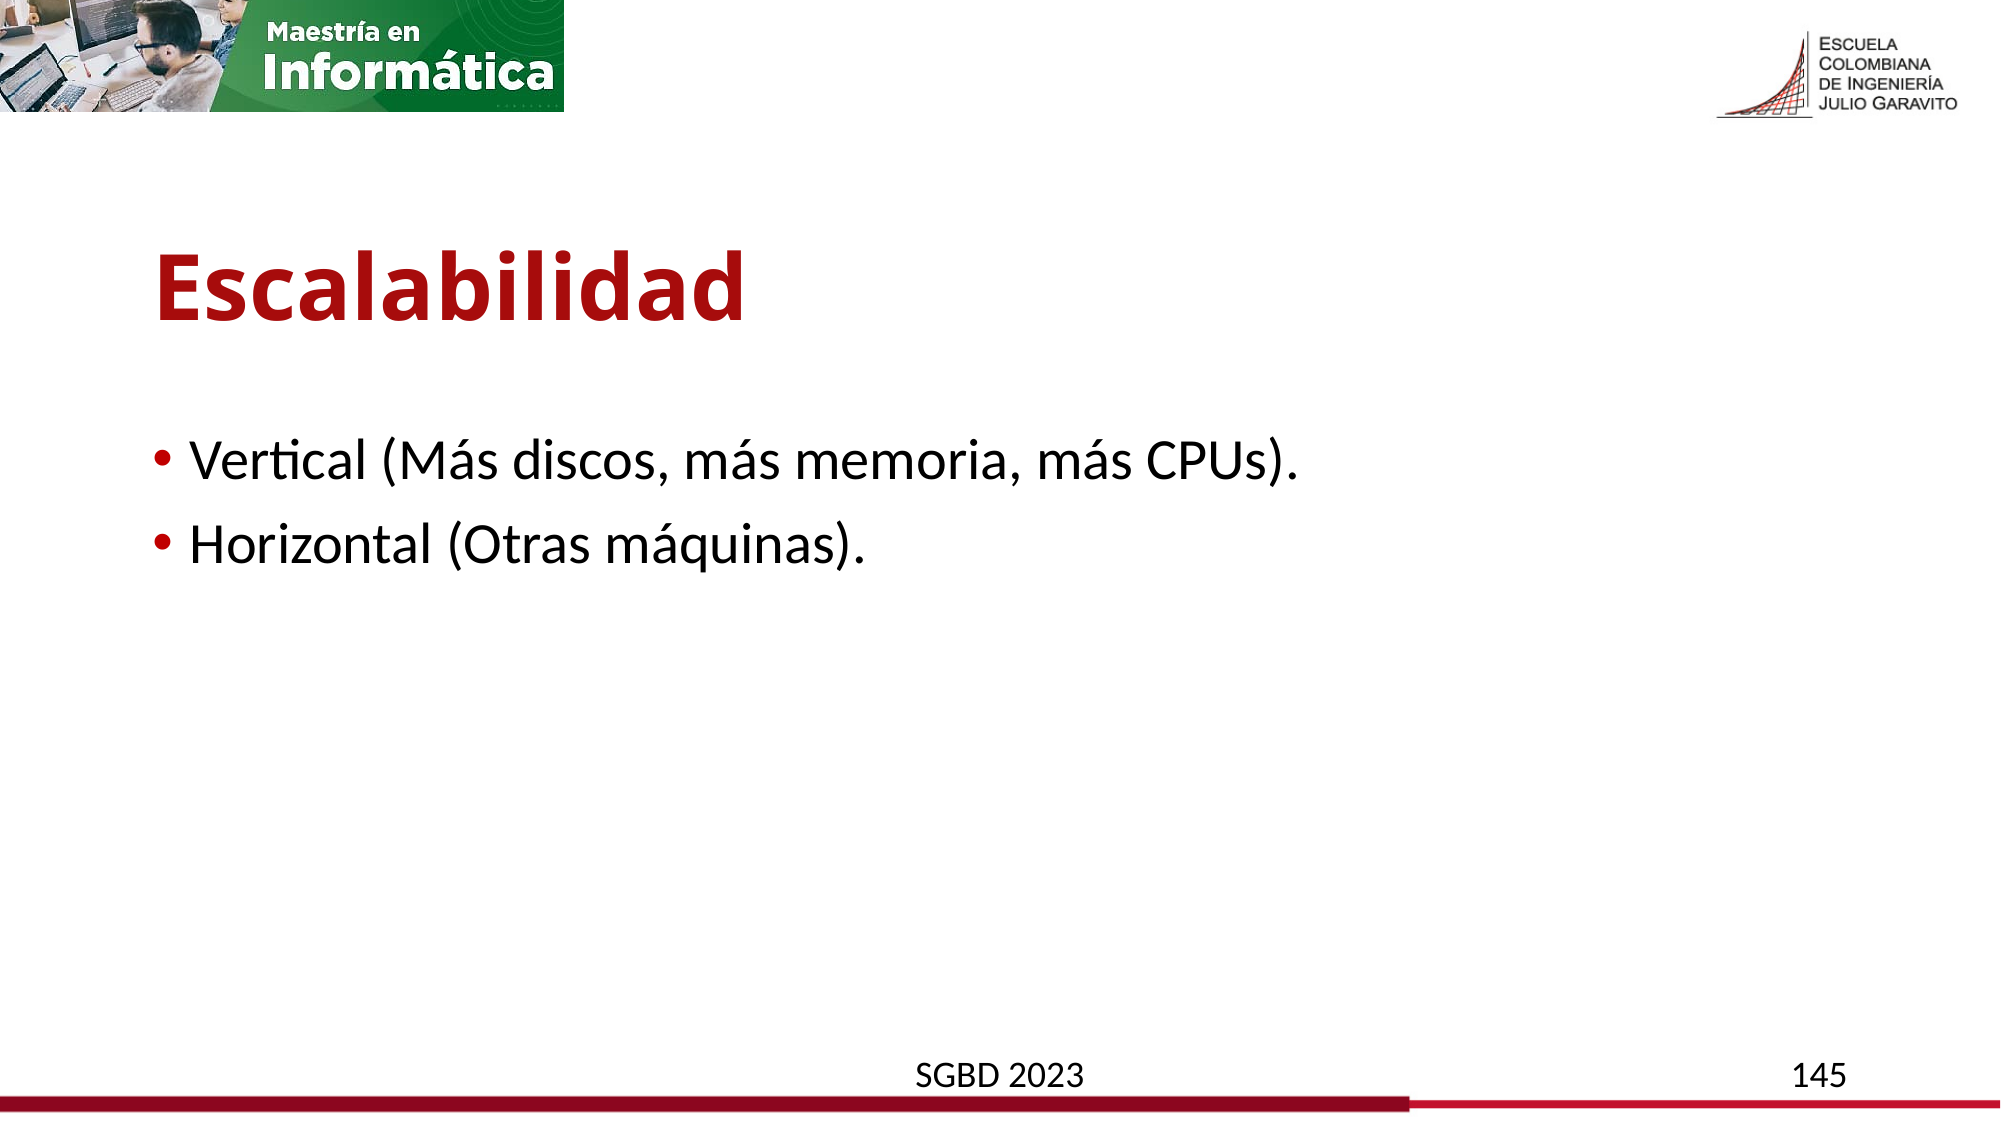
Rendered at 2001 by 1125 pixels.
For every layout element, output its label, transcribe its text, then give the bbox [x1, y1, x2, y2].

slide_number 145 [1412, 1042, 1863, 1103]
footer SGBD 2023 [662, 1042, 1338, 1103]
list Vertical (Más discos, más memoria, más CPUs). Horizontal (Otras máquinas). [137, 421, 1863, 1050]
title Escalabilidad [137, 182, 1863, 400]
picture [0, 0, 2001, 1125]
